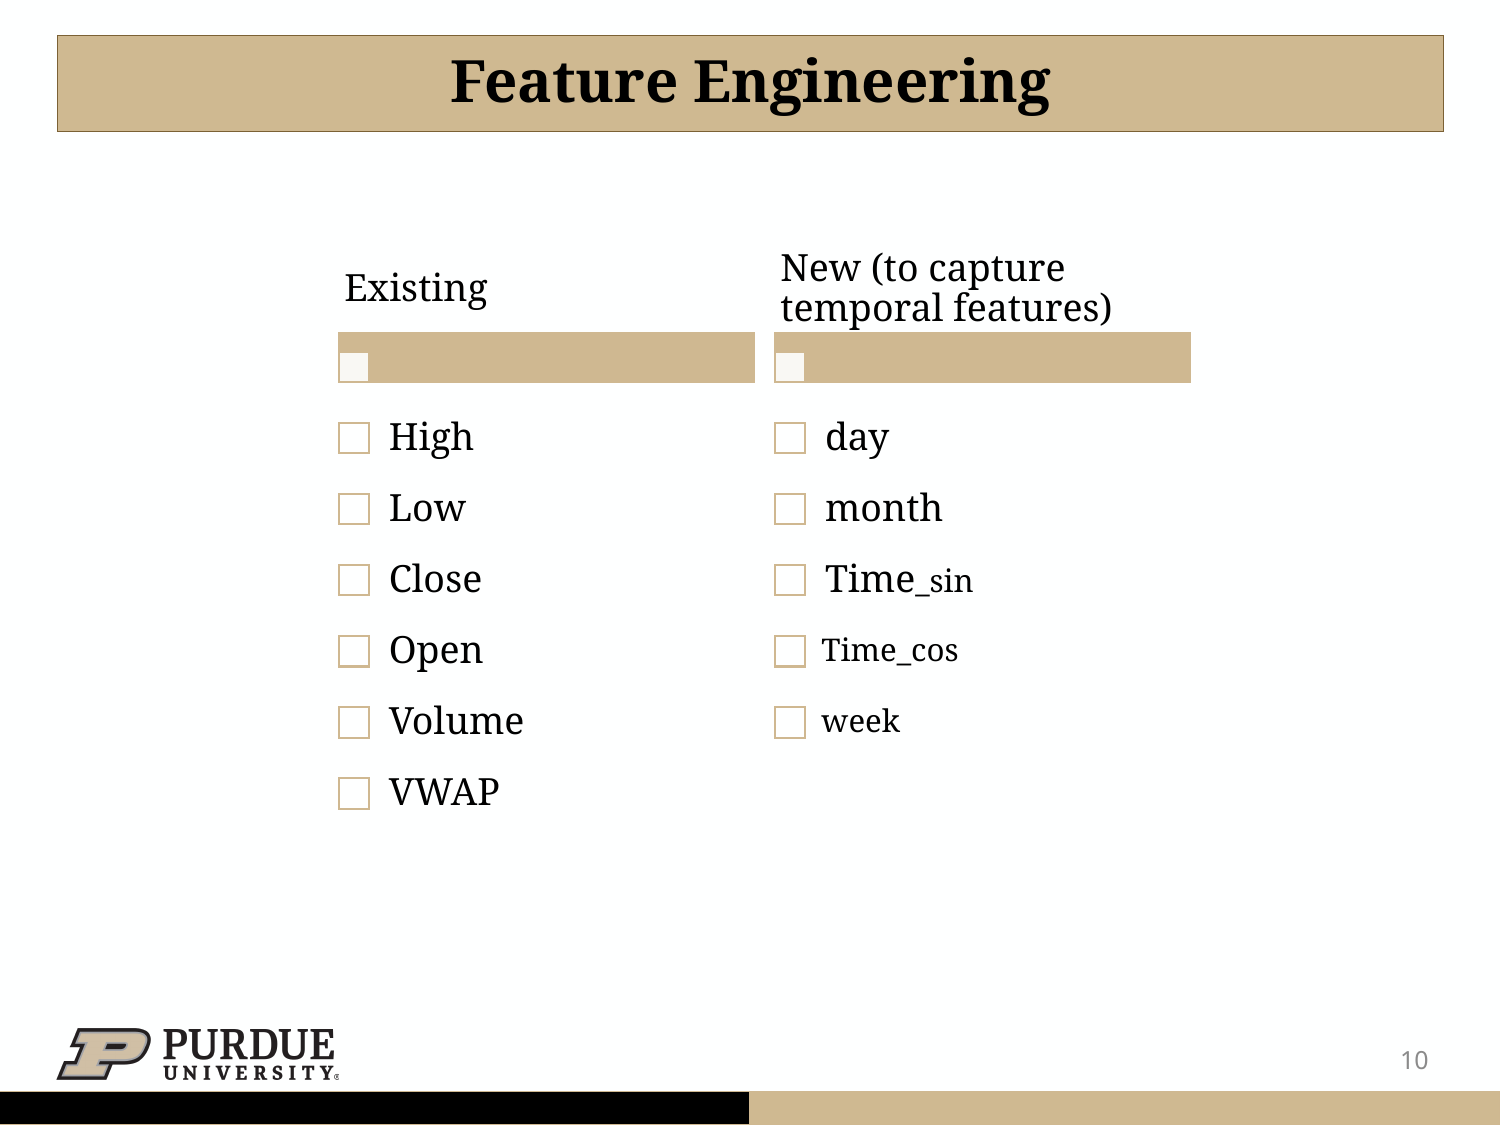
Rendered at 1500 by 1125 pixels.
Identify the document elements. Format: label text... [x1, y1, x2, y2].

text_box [101, 245, 1428, 830]
text_box [749, 1091, 1500, 1125]
text_box [0, 1091, 749, 1125]
slide_number 10 [1263, 1031, 1444, 1091]
title Feature Engineering [57, 35, 1444, 132]
